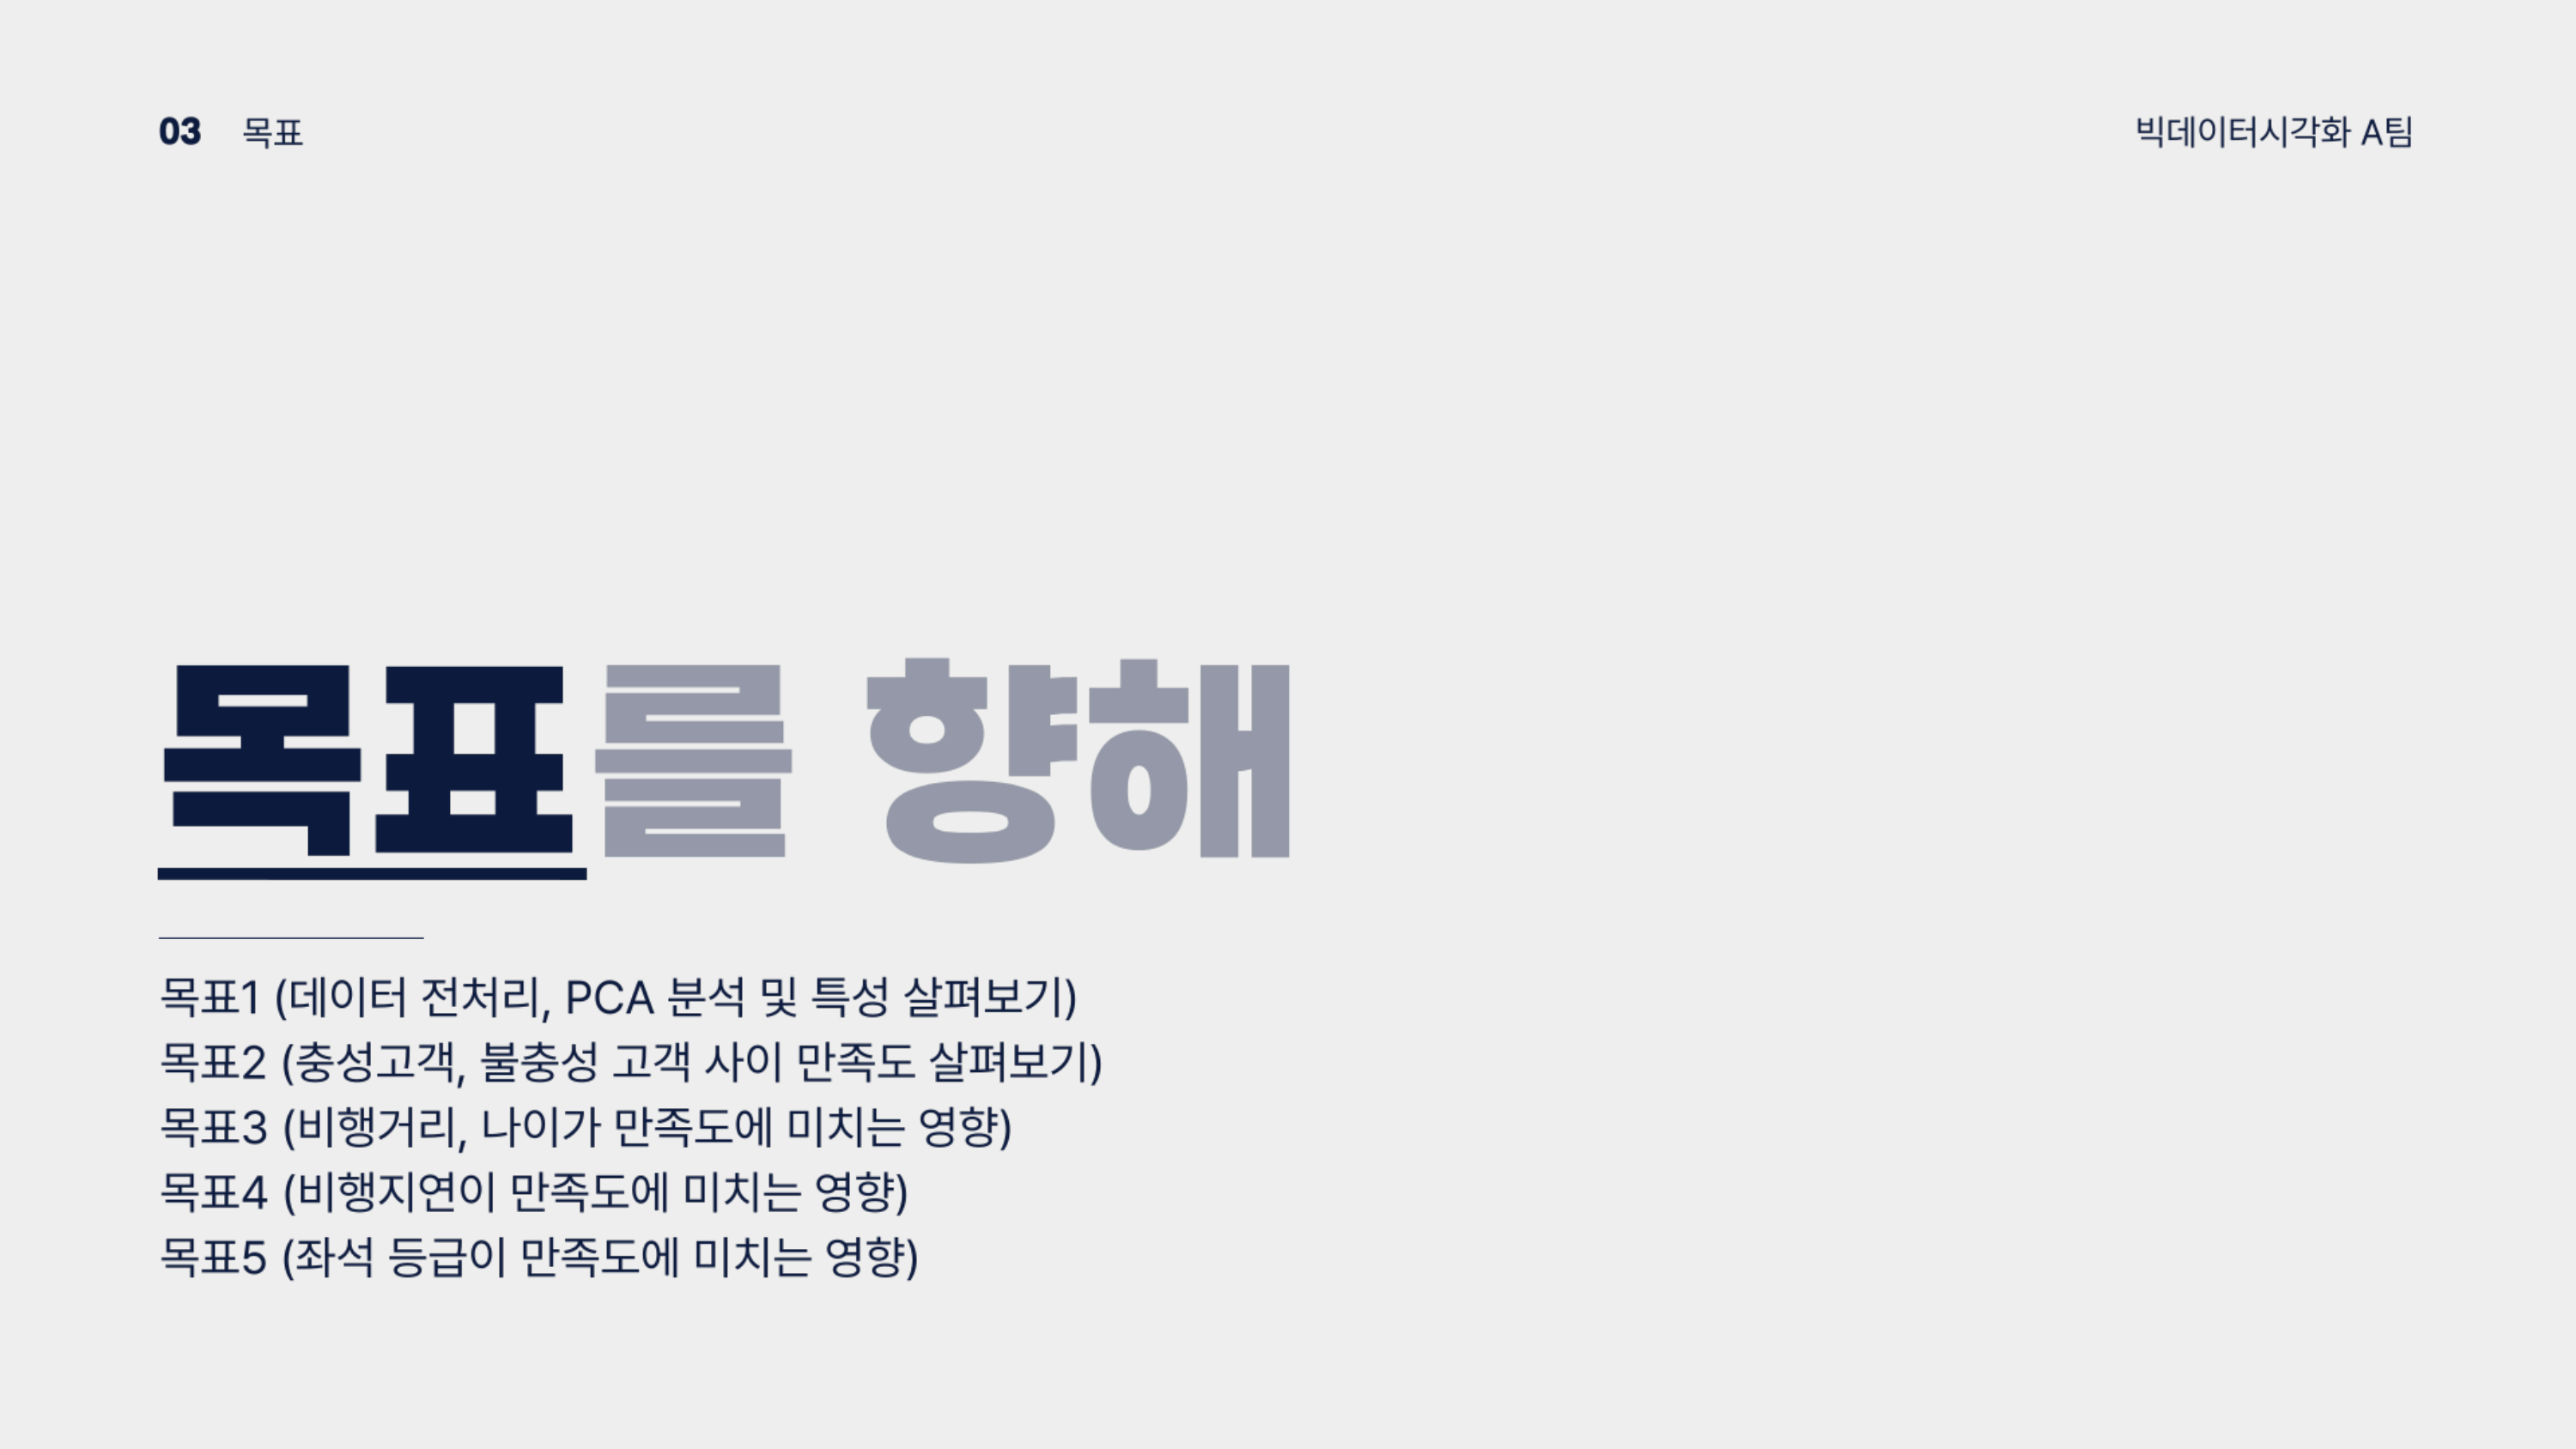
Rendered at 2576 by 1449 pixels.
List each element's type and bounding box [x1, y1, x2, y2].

picture [82, 471, 1524, 1334]
picture [149, 98, 337, 191]
picture [1969, 94, 2522, 191]
